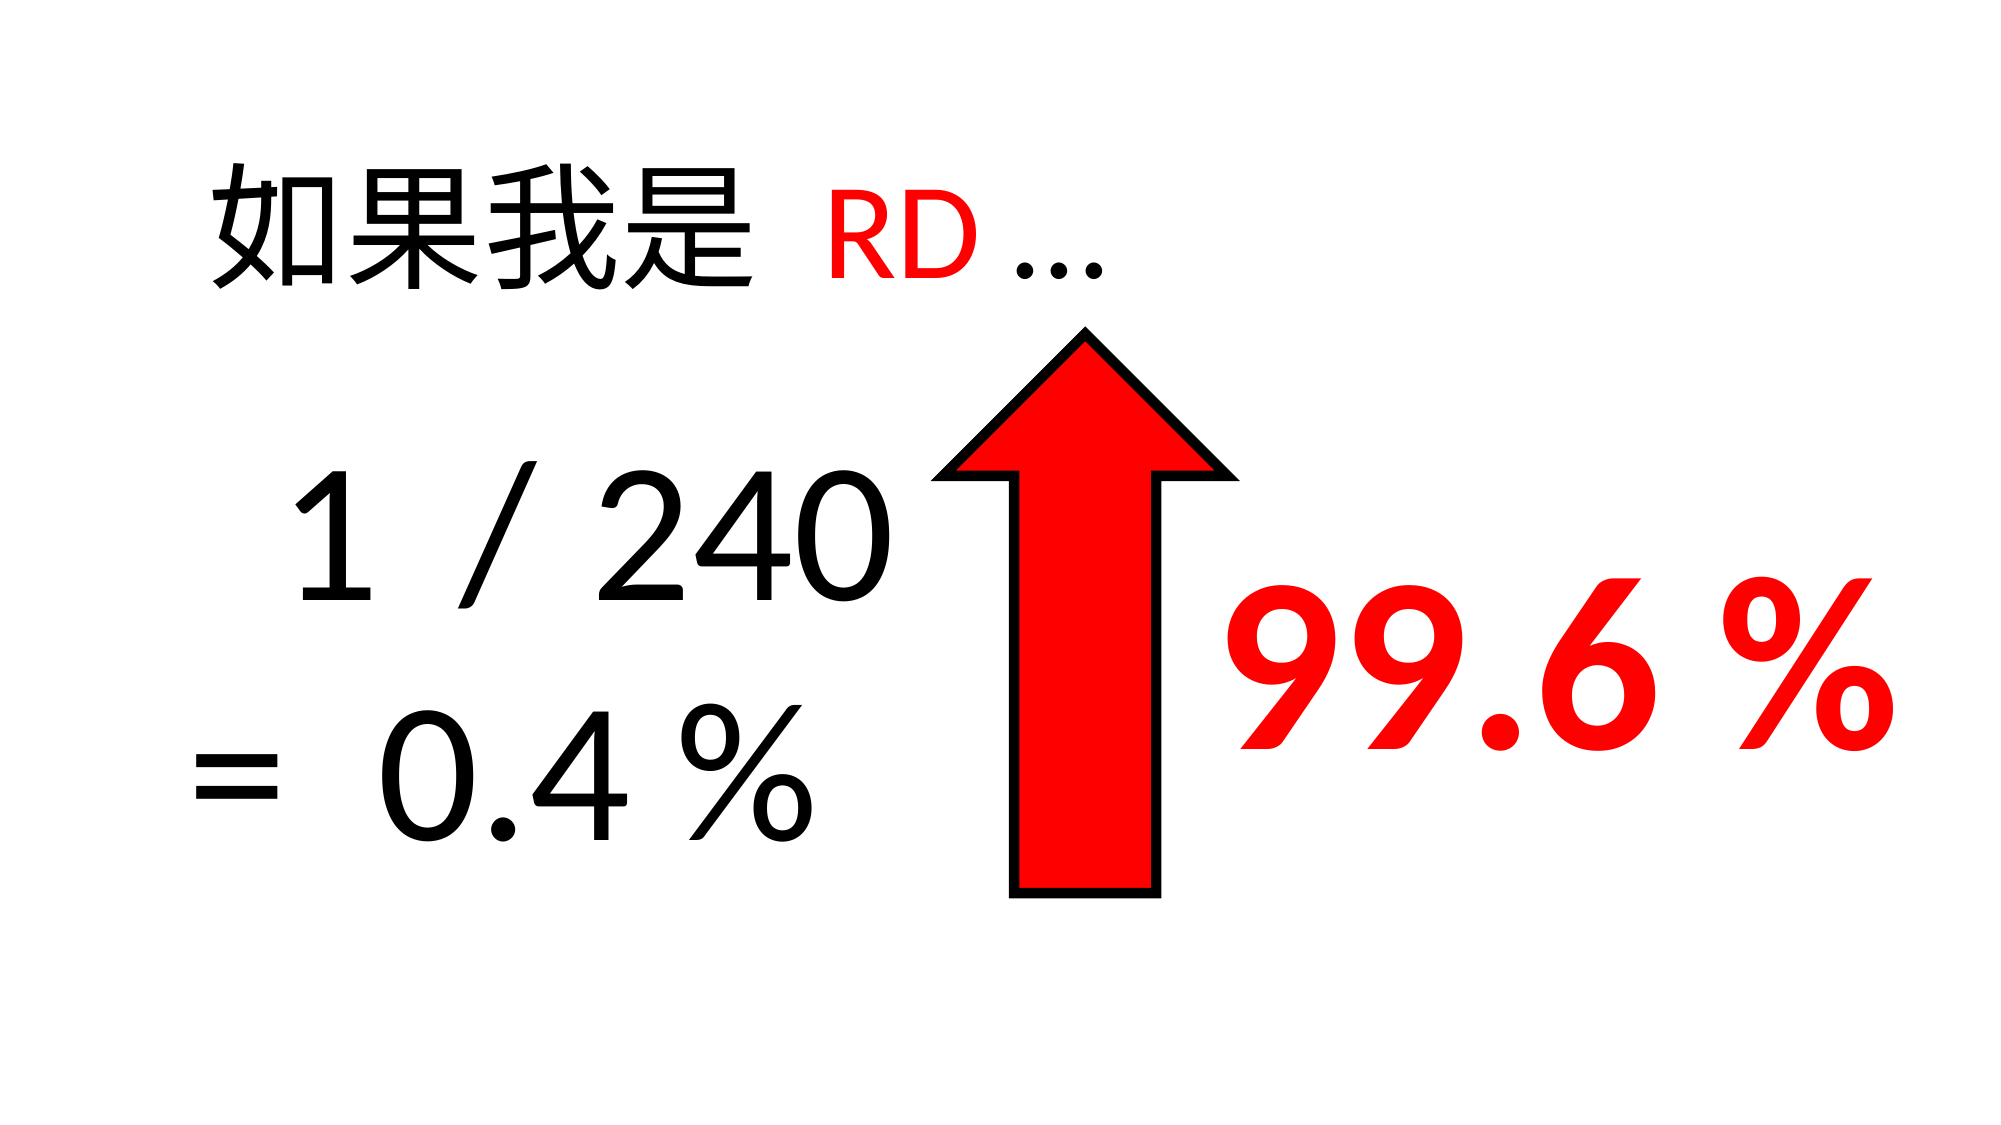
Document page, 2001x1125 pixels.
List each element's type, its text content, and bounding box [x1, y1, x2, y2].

text_box 240 [576, 393, 921, 649]
text_box [940, 332, 1230, 895]
text_box 如果我是 RD … [193, 133, 1702, 314]
text_box 99.6 % [1199, 491, 1950, 807]
text_box / = 0.4 % [172, 393, 856, 889]
text_box 1 [263, 393, 412, 649]
